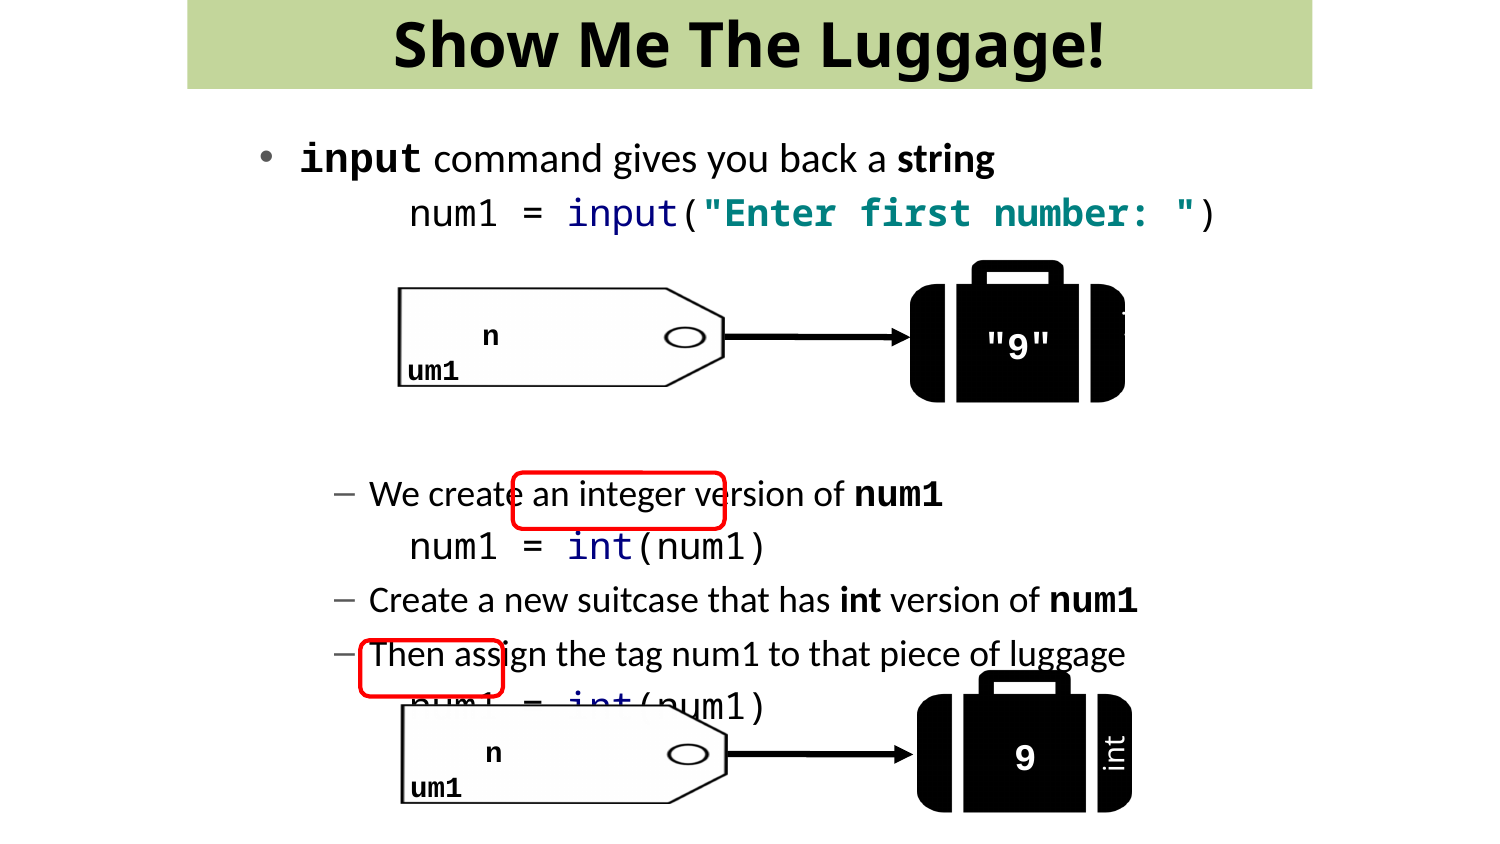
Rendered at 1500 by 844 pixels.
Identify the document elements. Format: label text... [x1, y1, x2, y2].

list input command gives you back a string num1 = input("Enter first number: ") We create an integer version of num1 num1 = int(num1) Create a new suitcase that has int version of num1 Then assign the tag num1 to that piece of luggage num1 = int(num1) [252, 124, 1323, 811]
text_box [187, 0, 1313, 90]
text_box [362, 199, 1126, 428]
text_box [360, 640, 503, 697]
text_box [512, 472, 725, 529]
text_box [365, 704, 911, 804]
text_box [917, 640, 1143, 844]
